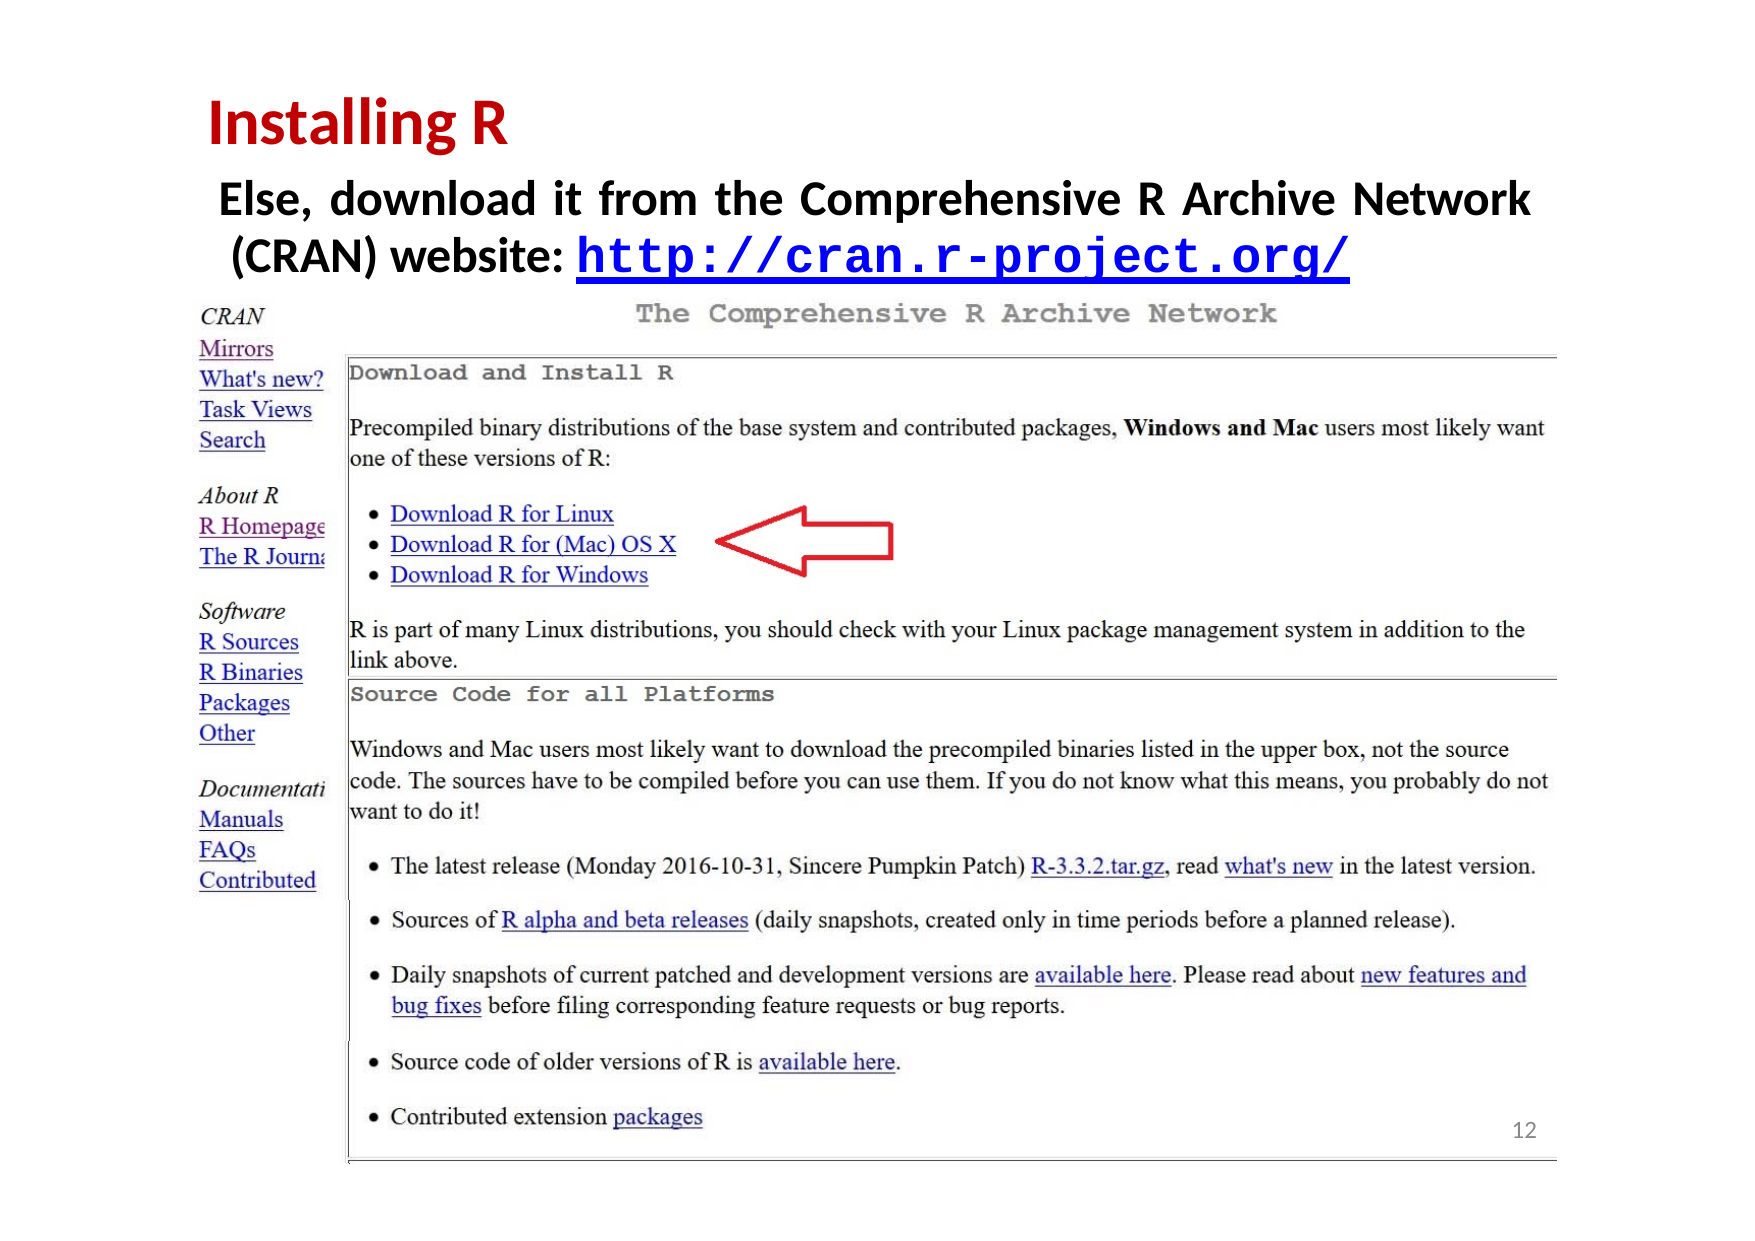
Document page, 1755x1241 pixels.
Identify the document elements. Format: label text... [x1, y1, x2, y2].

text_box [191, 297, 1557, 1164]
title Installing R Else, download it from the Comprehensive R Archive Network (CRAN) website: http://cran.r-project.org/ [204, 69, 1541, 286]
